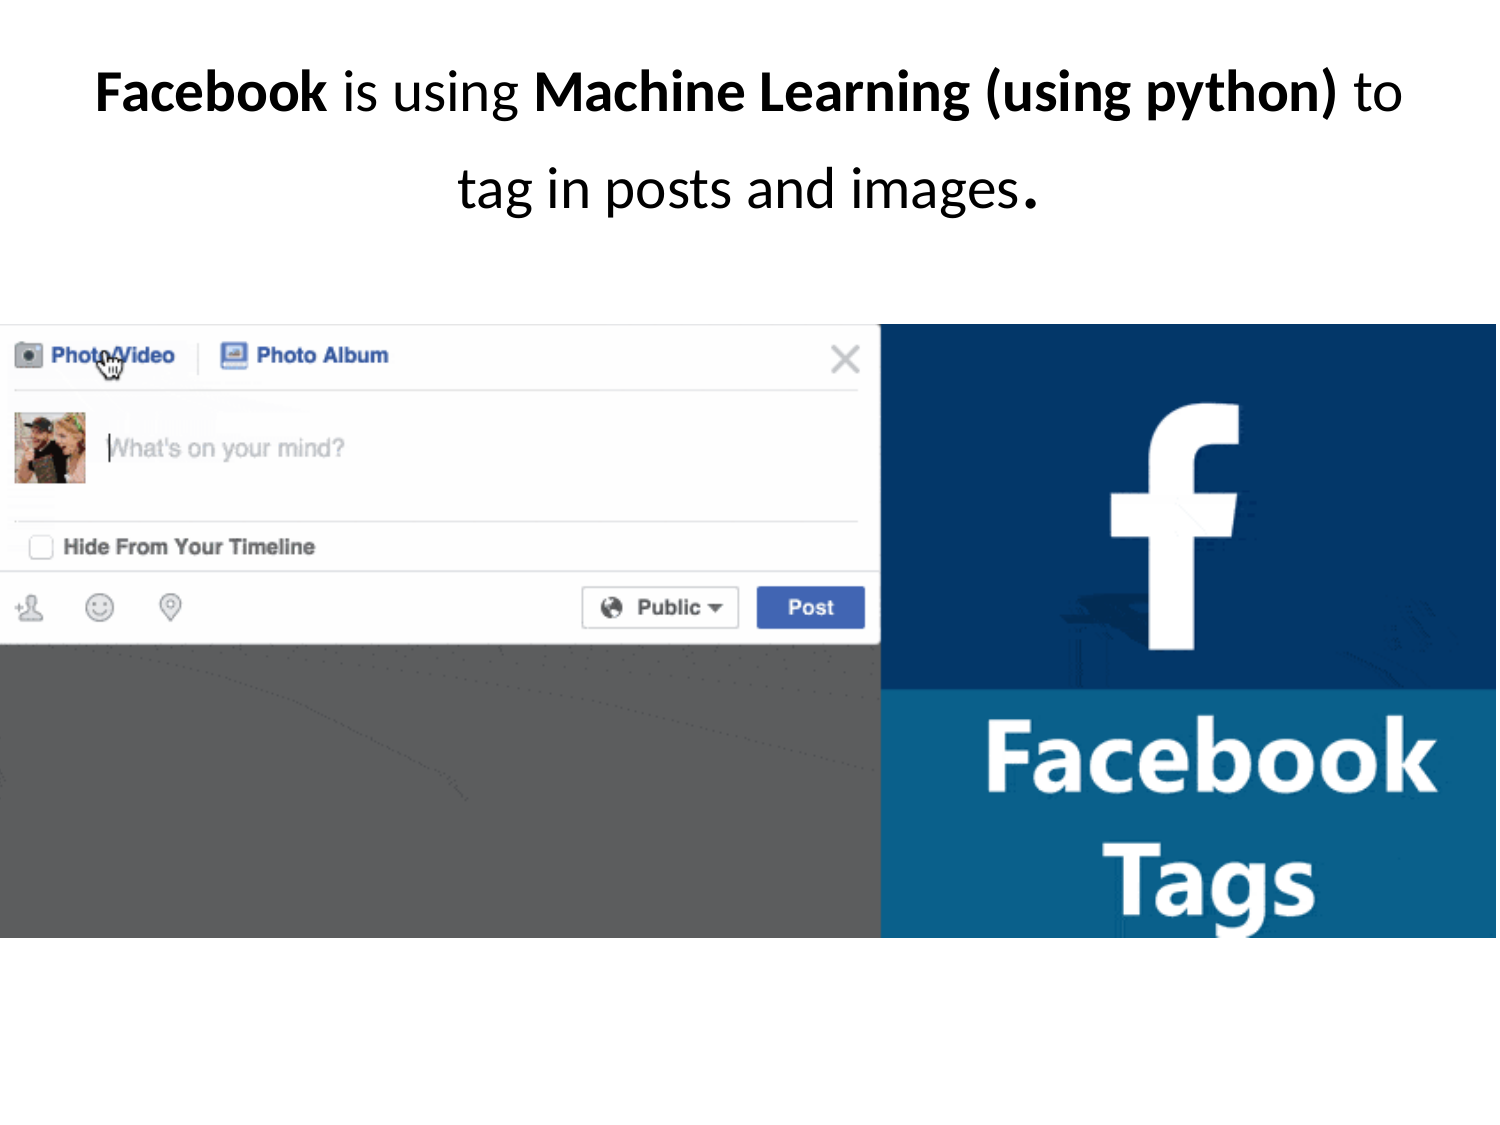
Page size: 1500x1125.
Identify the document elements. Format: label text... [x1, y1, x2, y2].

title Facebook is using Machine Learning (using python) to tag in posts and images. [75, 45, 1425, 233]
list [0, 324, 1496, 938]
